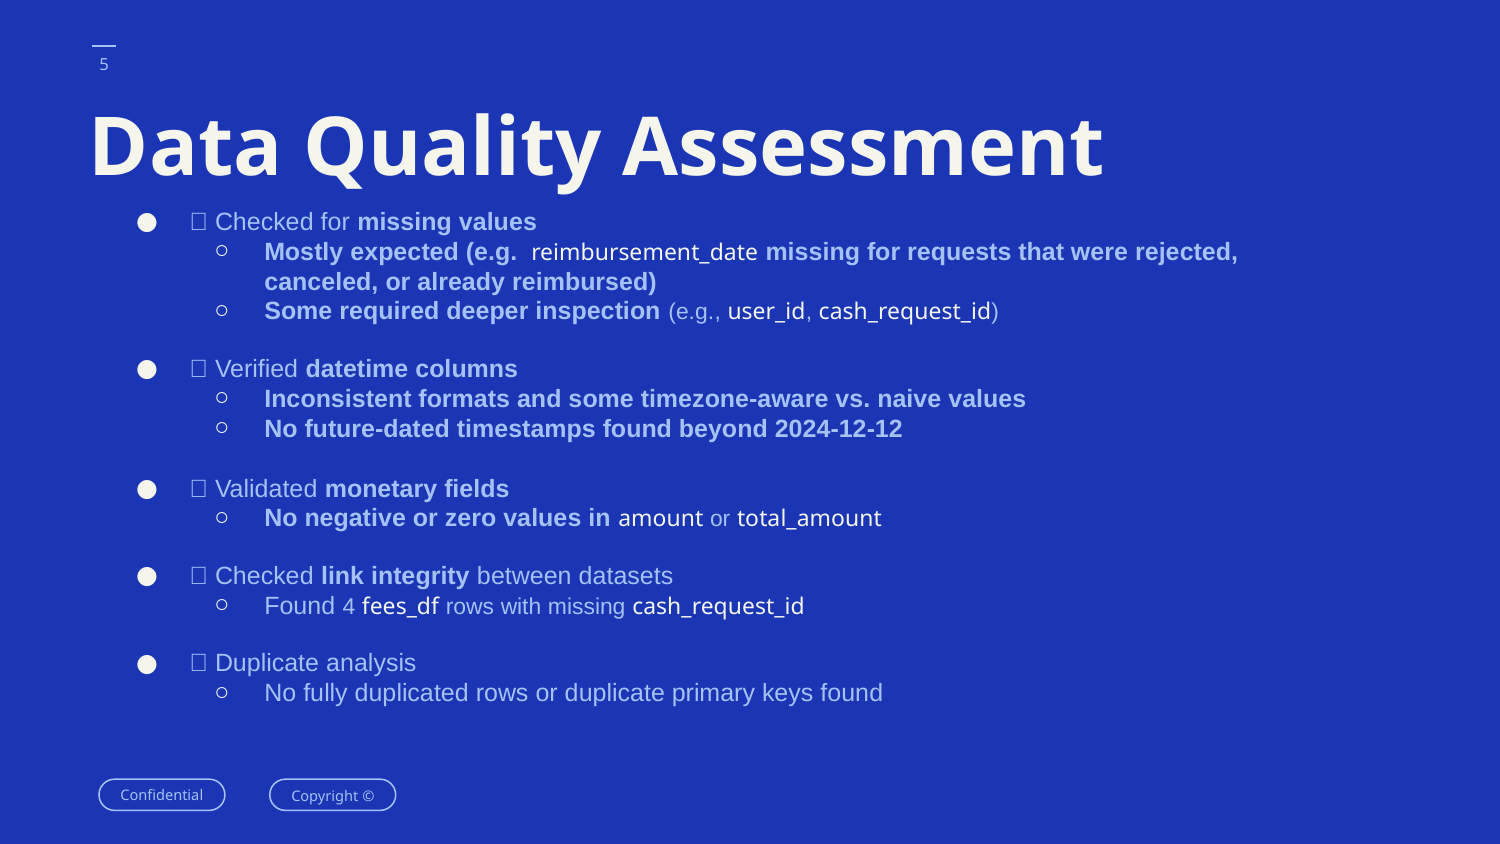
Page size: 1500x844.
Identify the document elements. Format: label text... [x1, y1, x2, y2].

list ✅ Checked for missing values Mostly expected (e.g. reimbursement_date missing for requests that were rejected, canceled, or already reimbursed) Some required deeper inspection (e.g., user_id, cash_request_id) ✅ Verified datetime columns Inconsistent formats and some timezone-aware vs. naive values No future-dated timestamps found beyond 2024-12-12 ✅ Validated monetary fields No negative or zero values in amount or total_amount ✅ Checked link integrity between datasets Found 4 fees_df rows with missing cash_request_id ✅ Duplicate analysis No fully duplicated rows or duplicate primary keys found [99, 160, 1336, 672]
slide_number ‹#› [69, 33, 140, 98]
title Data Quality Assessment [73, 97, 1282, 221]
